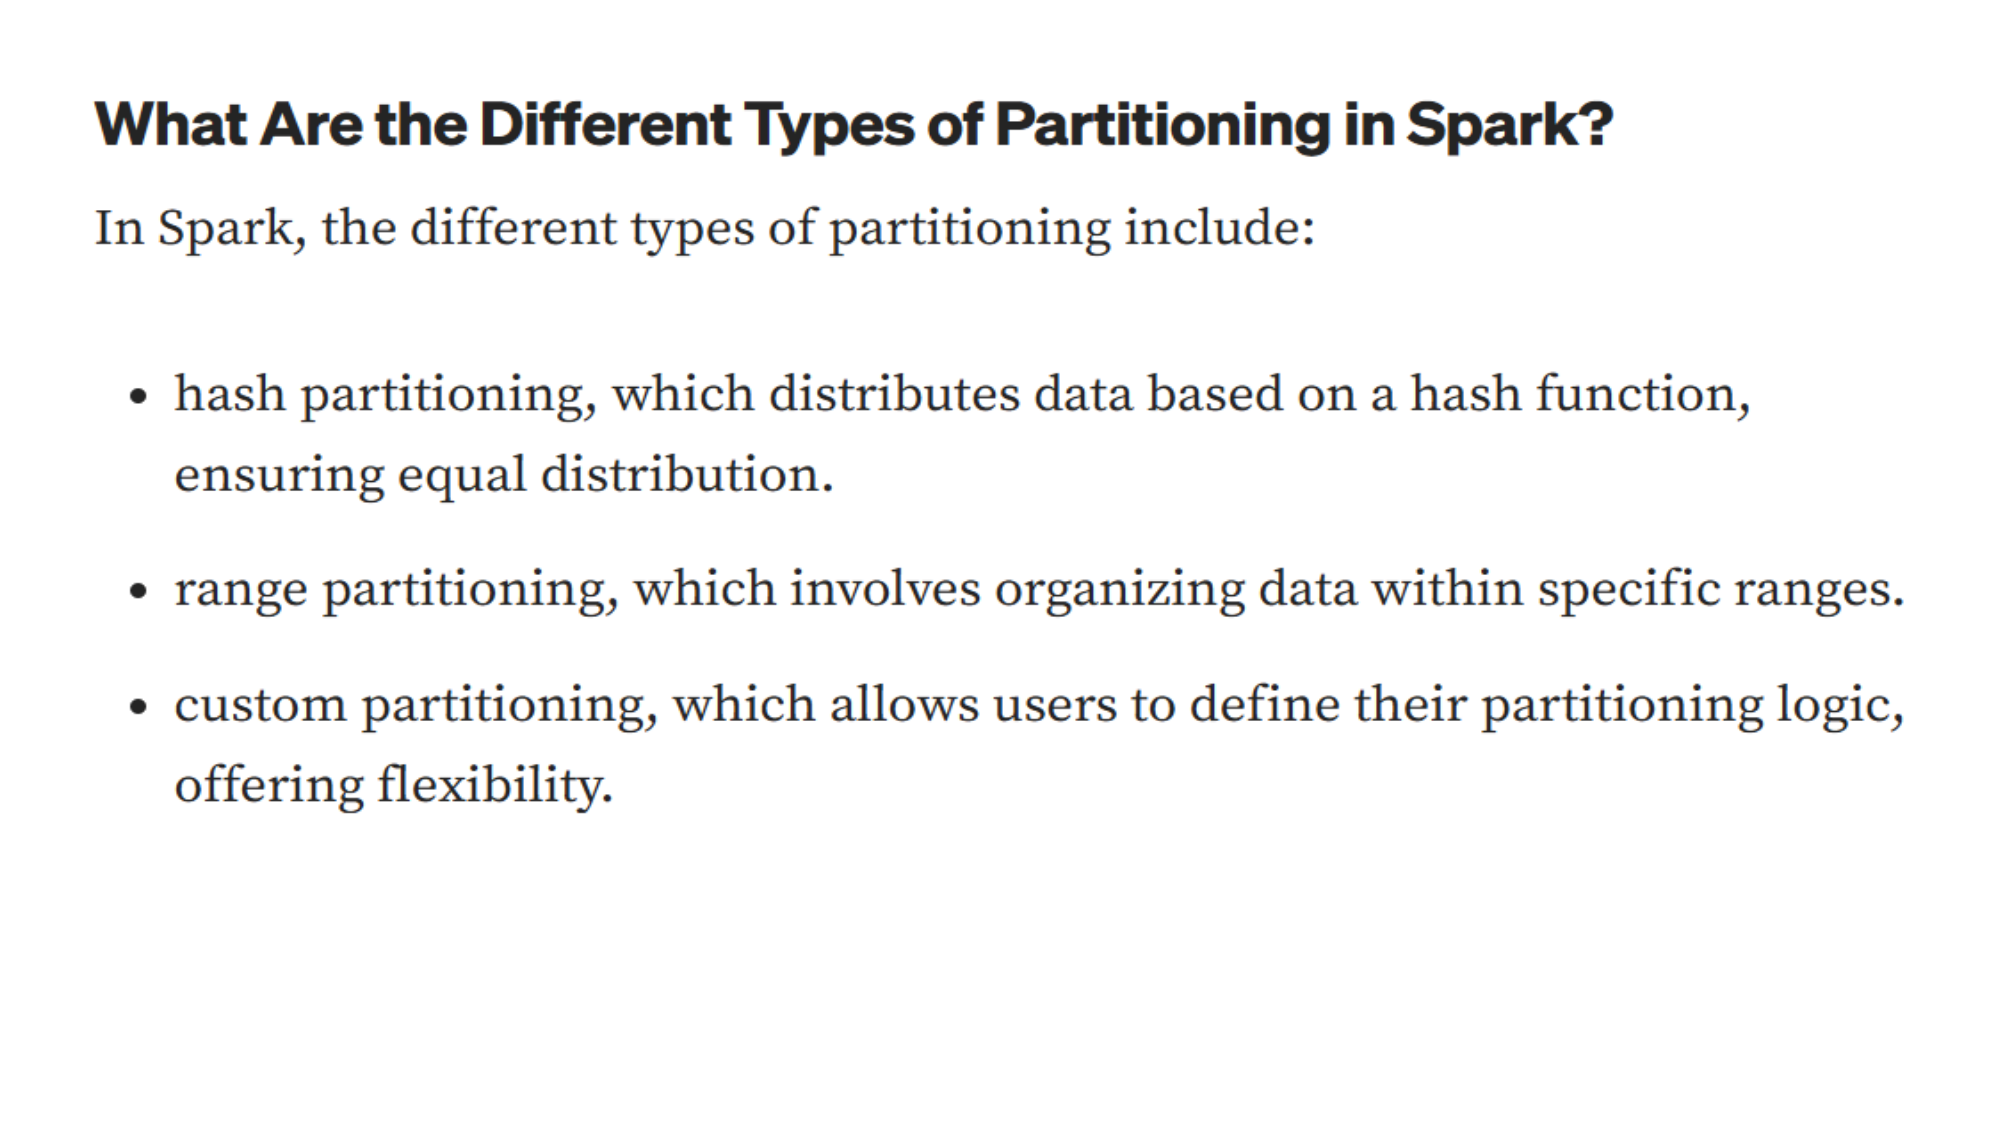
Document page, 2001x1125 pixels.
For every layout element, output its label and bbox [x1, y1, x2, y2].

picture [70, 62, 1918, 815]
